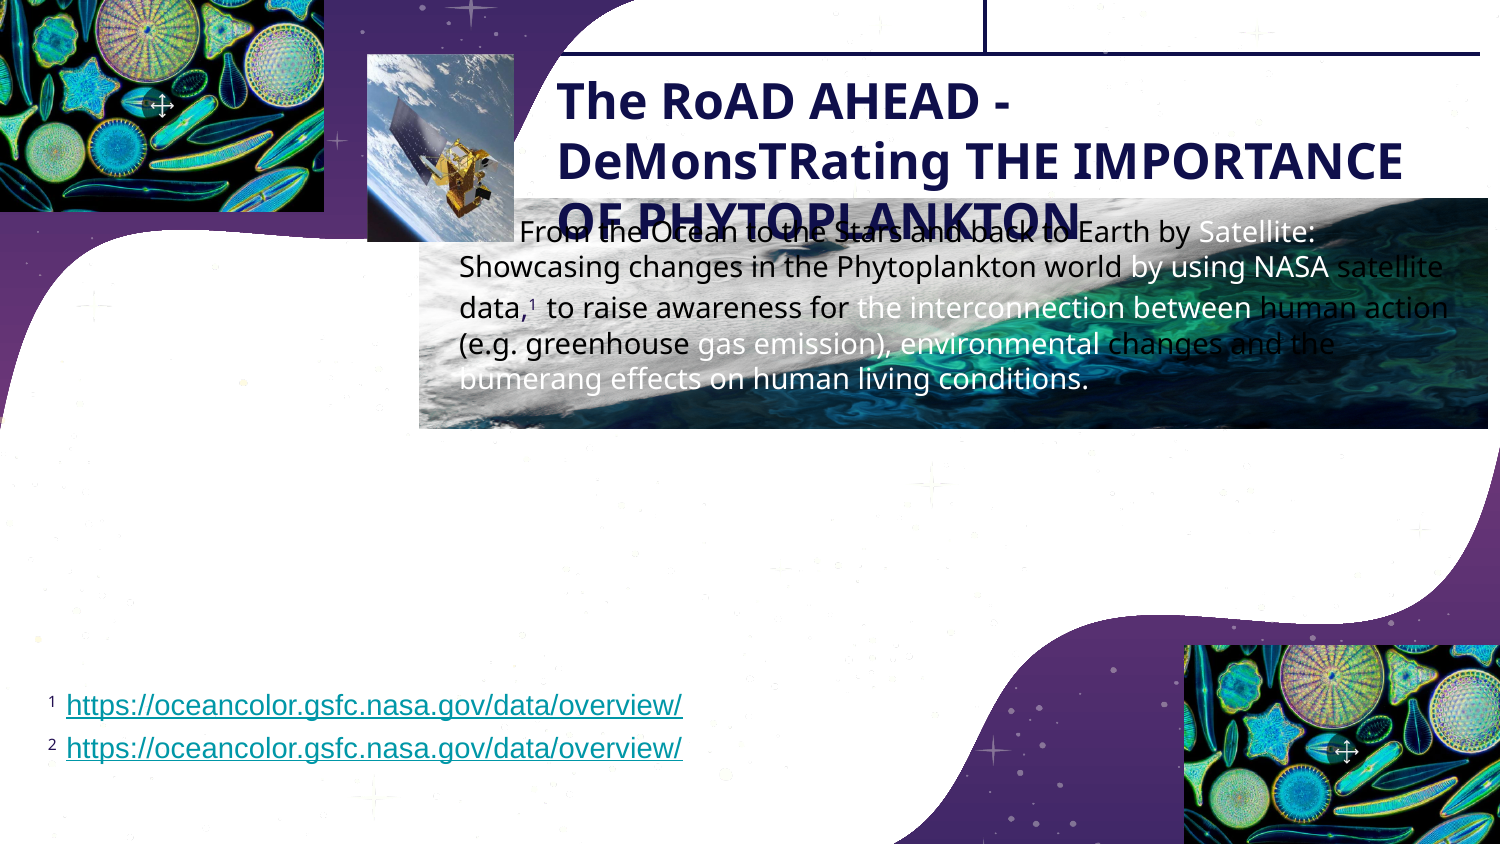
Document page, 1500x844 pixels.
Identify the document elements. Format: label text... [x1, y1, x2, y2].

title The RoAD AHEAD - DeMonsTRating THE IMPORTANCE OF PHYTOPLANKTON [541, 54, 1429, 135]
picture [0, 0, 1500, 844]
text_box 1 https://oceancolor.gsfc.nasa.gov/data/overview/ 2 https://oceancolor.gsfc.nasa.gov/data/overview/ [32, 665, 889, 781]
picture [88, 0, 92, 12]
